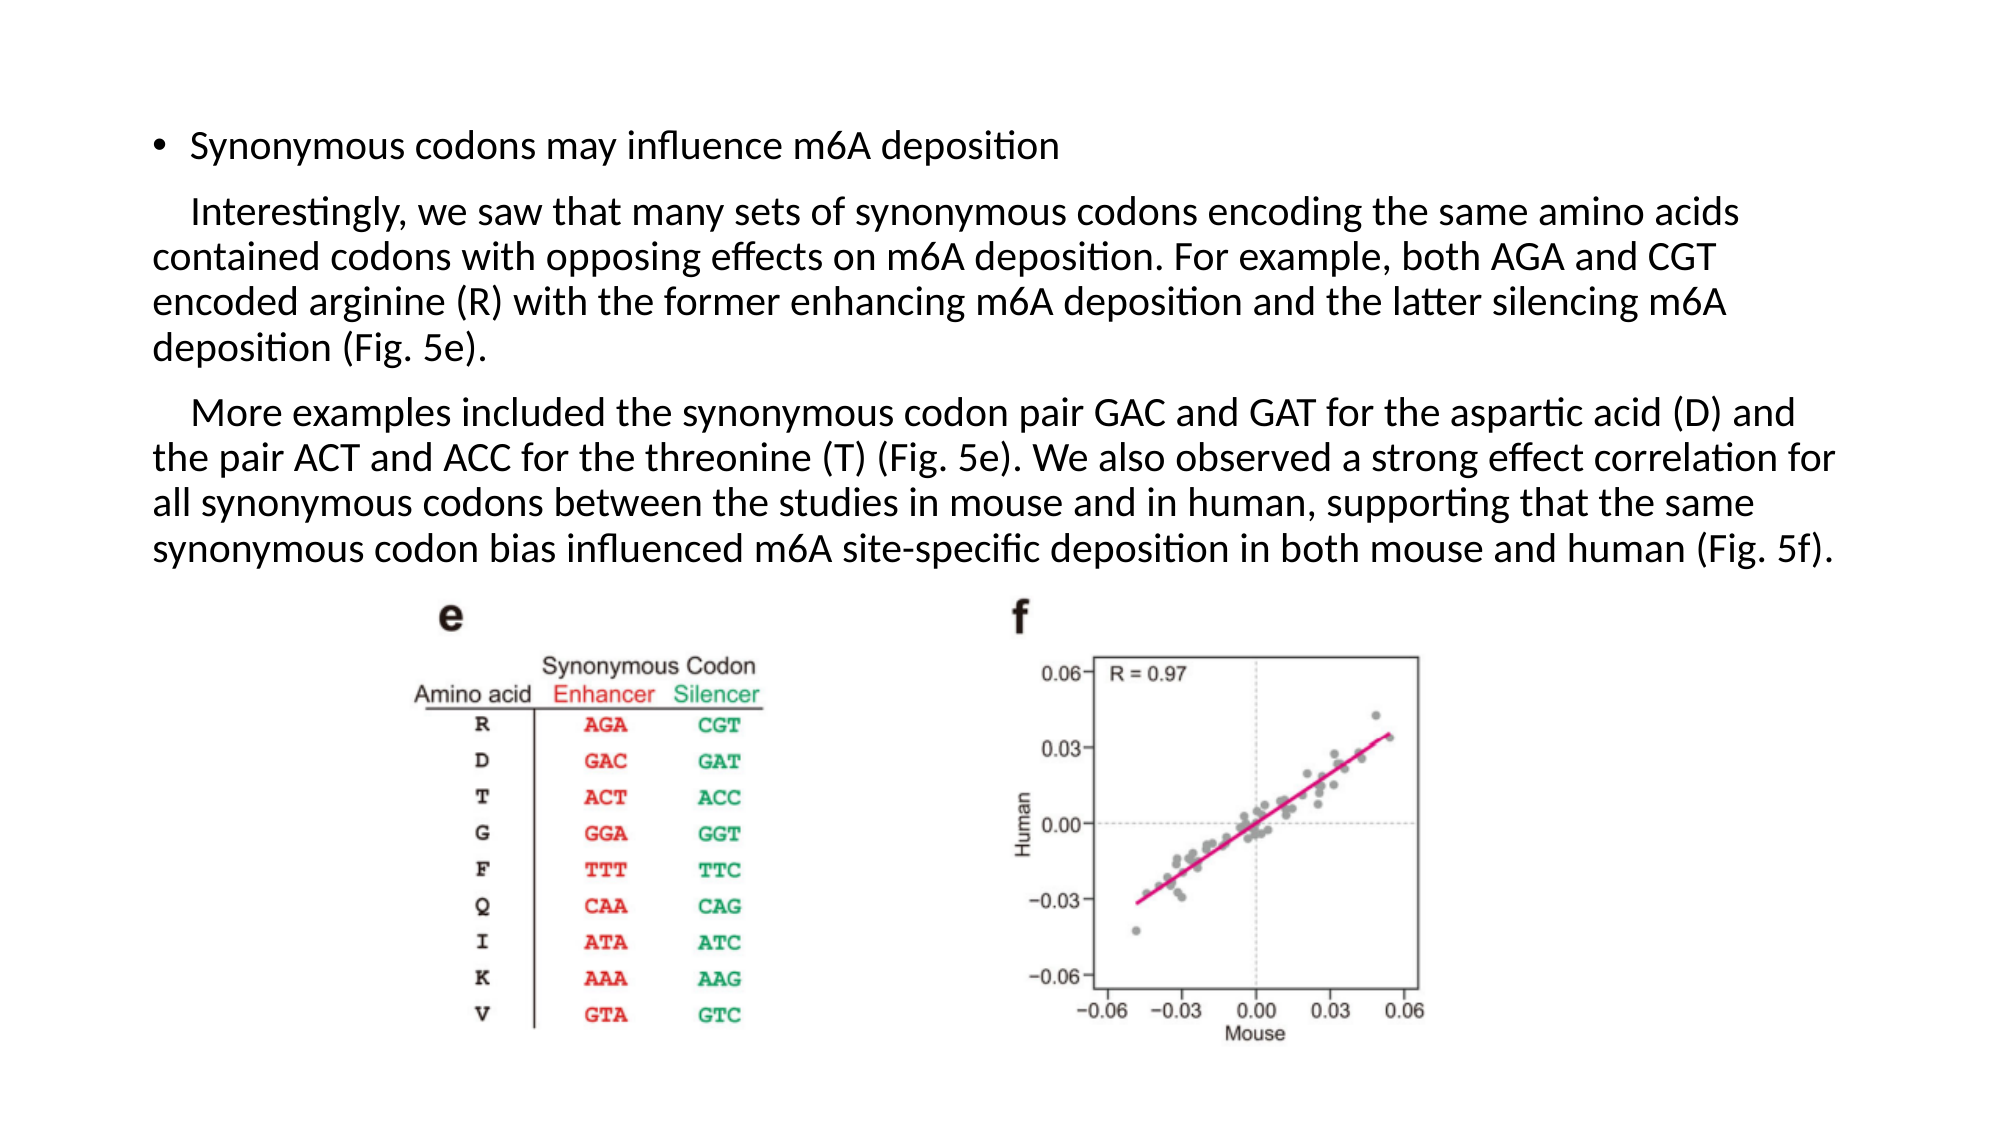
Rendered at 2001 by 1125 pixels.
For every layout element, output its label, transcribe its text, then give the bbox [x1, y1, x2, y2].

picture [388, 574, 791, 1055]
picture [976, 574, 1444, 1061]
list Synonymous codons may influence m6A deposition Interestingly, we saw that many sets of synonymous codons encoding the same amino acids contained codons with opposing effects on m6A deposition. For example, both AGA and CGT encoded arginine (R) with the former enhancing m6A deposition and the latter silencing m6A deposition (Fig. 5e). More examples included the synonymous codon pair GAC and GAT for the aspartic acid (D) and the pair ACT and ACC for the threonine (T) (Fig. 5e). We also observed a strong effect correlation for all synonymous codons between the studies in mouse and in human, supporting that the same synonymous codon bias influenced m6A site-specific deposition in both mouse and human (Fig. 5f). [137, 116, 1863, 1009]
